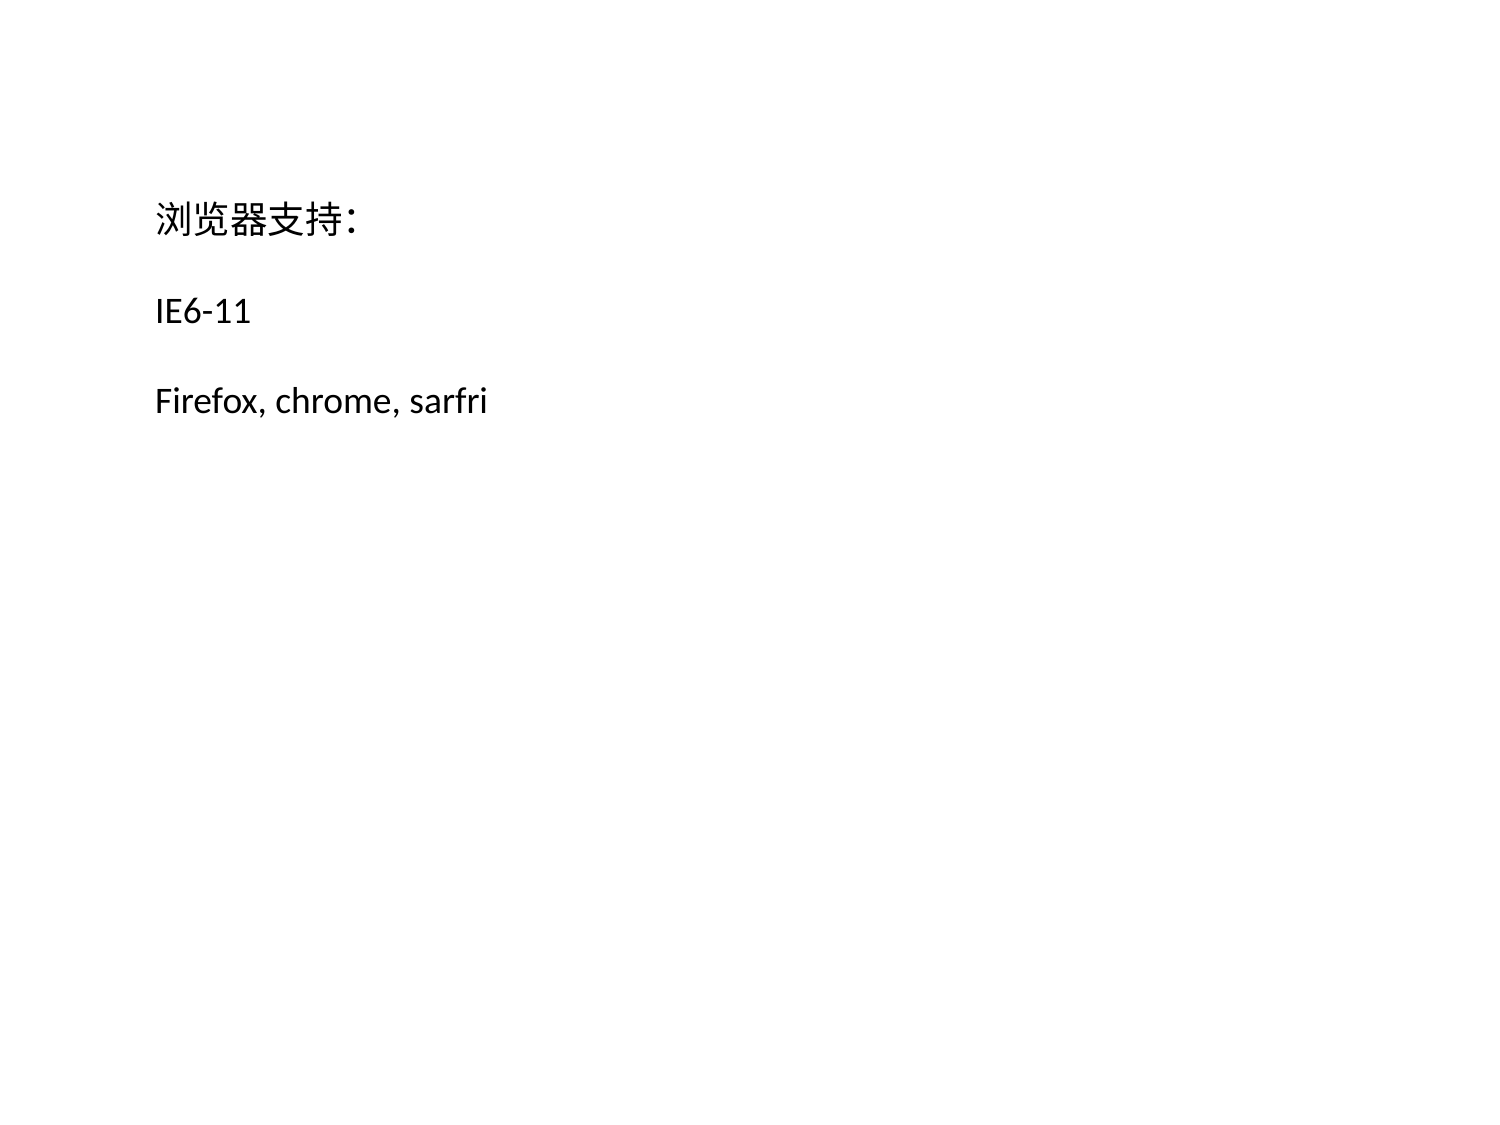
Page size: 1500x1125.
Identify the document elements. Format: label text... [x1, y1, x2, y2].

text_box 浏览器支持： IE6-11 Firefox, chrome, sarfri [140, 188, 1336, 429]
